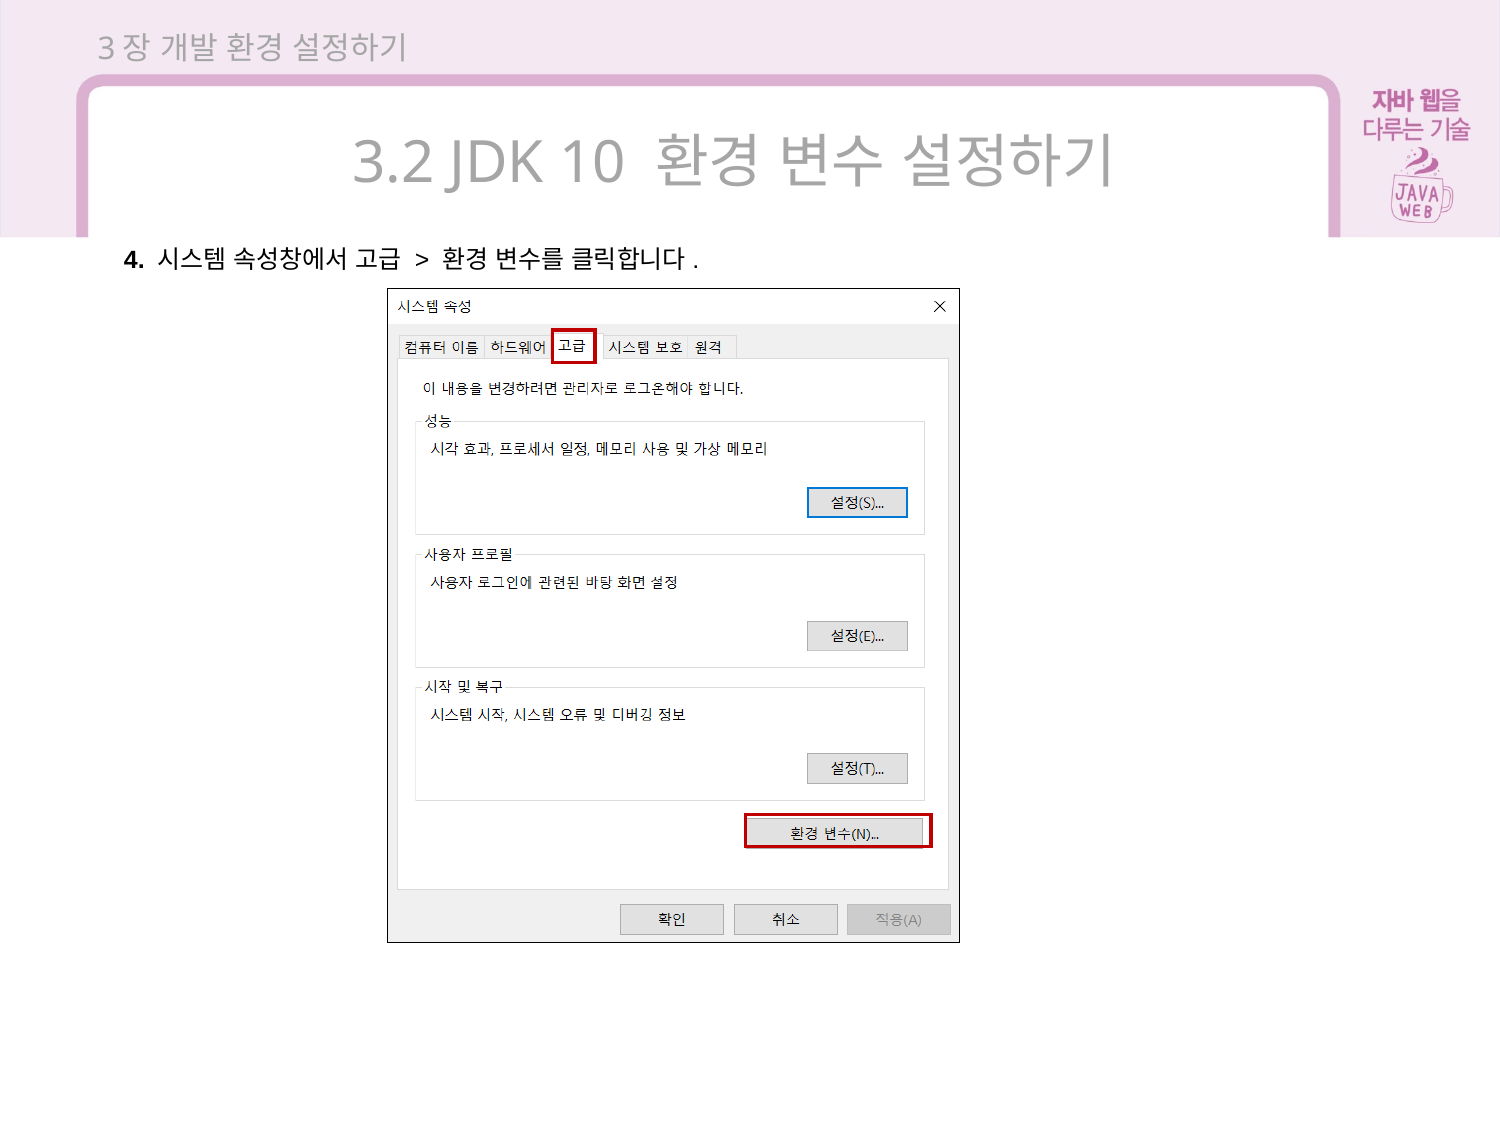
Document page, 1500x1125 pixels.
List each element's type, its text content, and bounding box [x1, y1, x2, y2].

text_box 4. 시스템 속성창에서 고급 > 환경 변수를 클릭합니다. [109, 236, 1310, 282]
text_box 3장 개발 환경 설정하기 [82, 0, 1133, 74]
text_box 3.2 JDK 10 환경 변수 설정하기 [217, 117, 1268, 202]
picture [0, 0, 1500, 1125]
